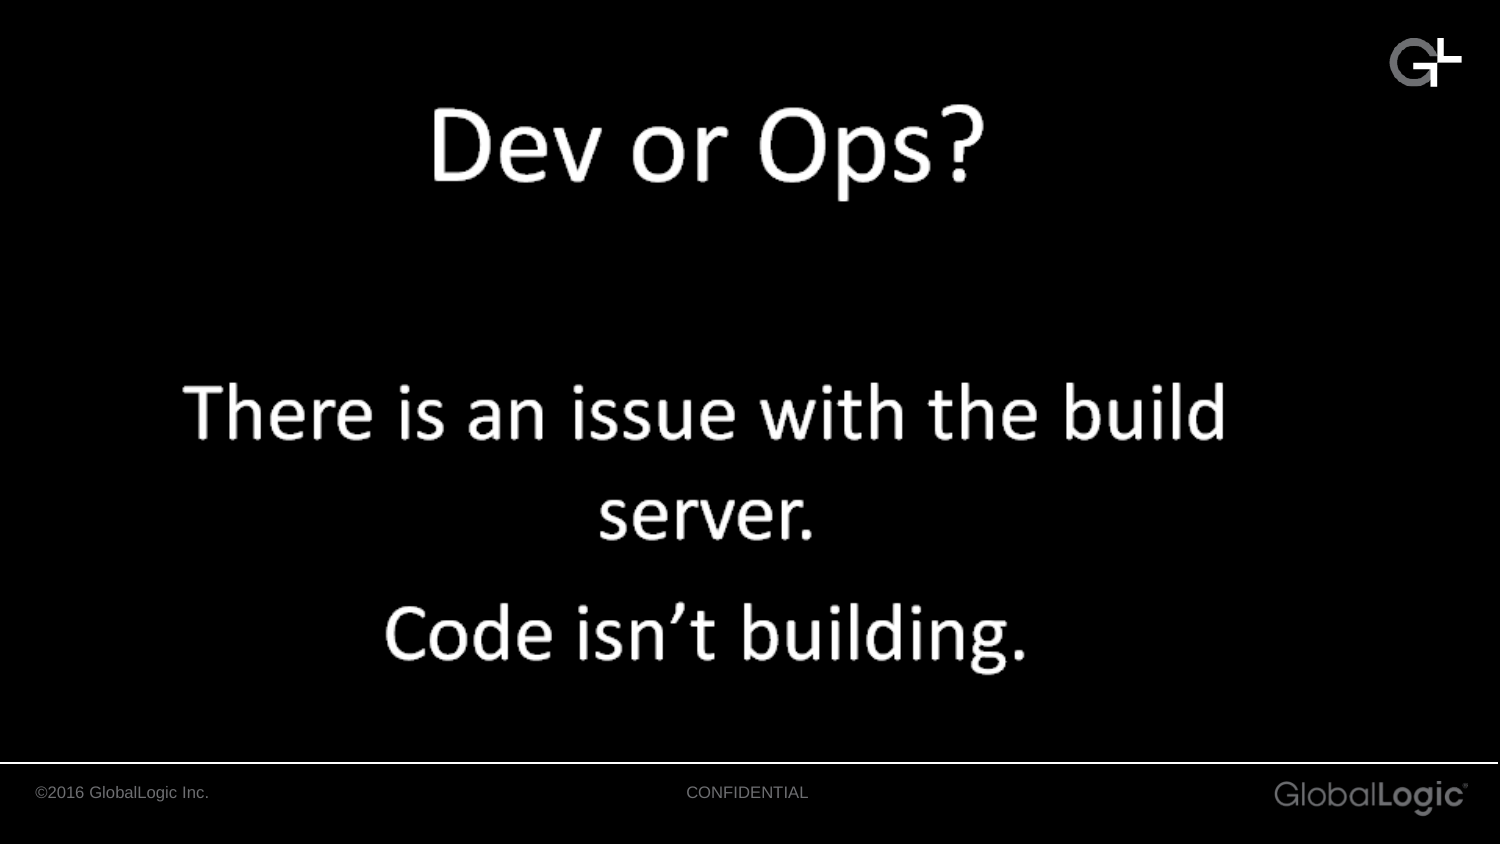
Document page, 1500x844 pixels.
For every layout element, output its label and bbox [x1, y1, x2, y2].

picture [1274, 781, 1468, 817]
picture [114, 75, 1366, 706]
picture [1389, 38, 1462, 87]
